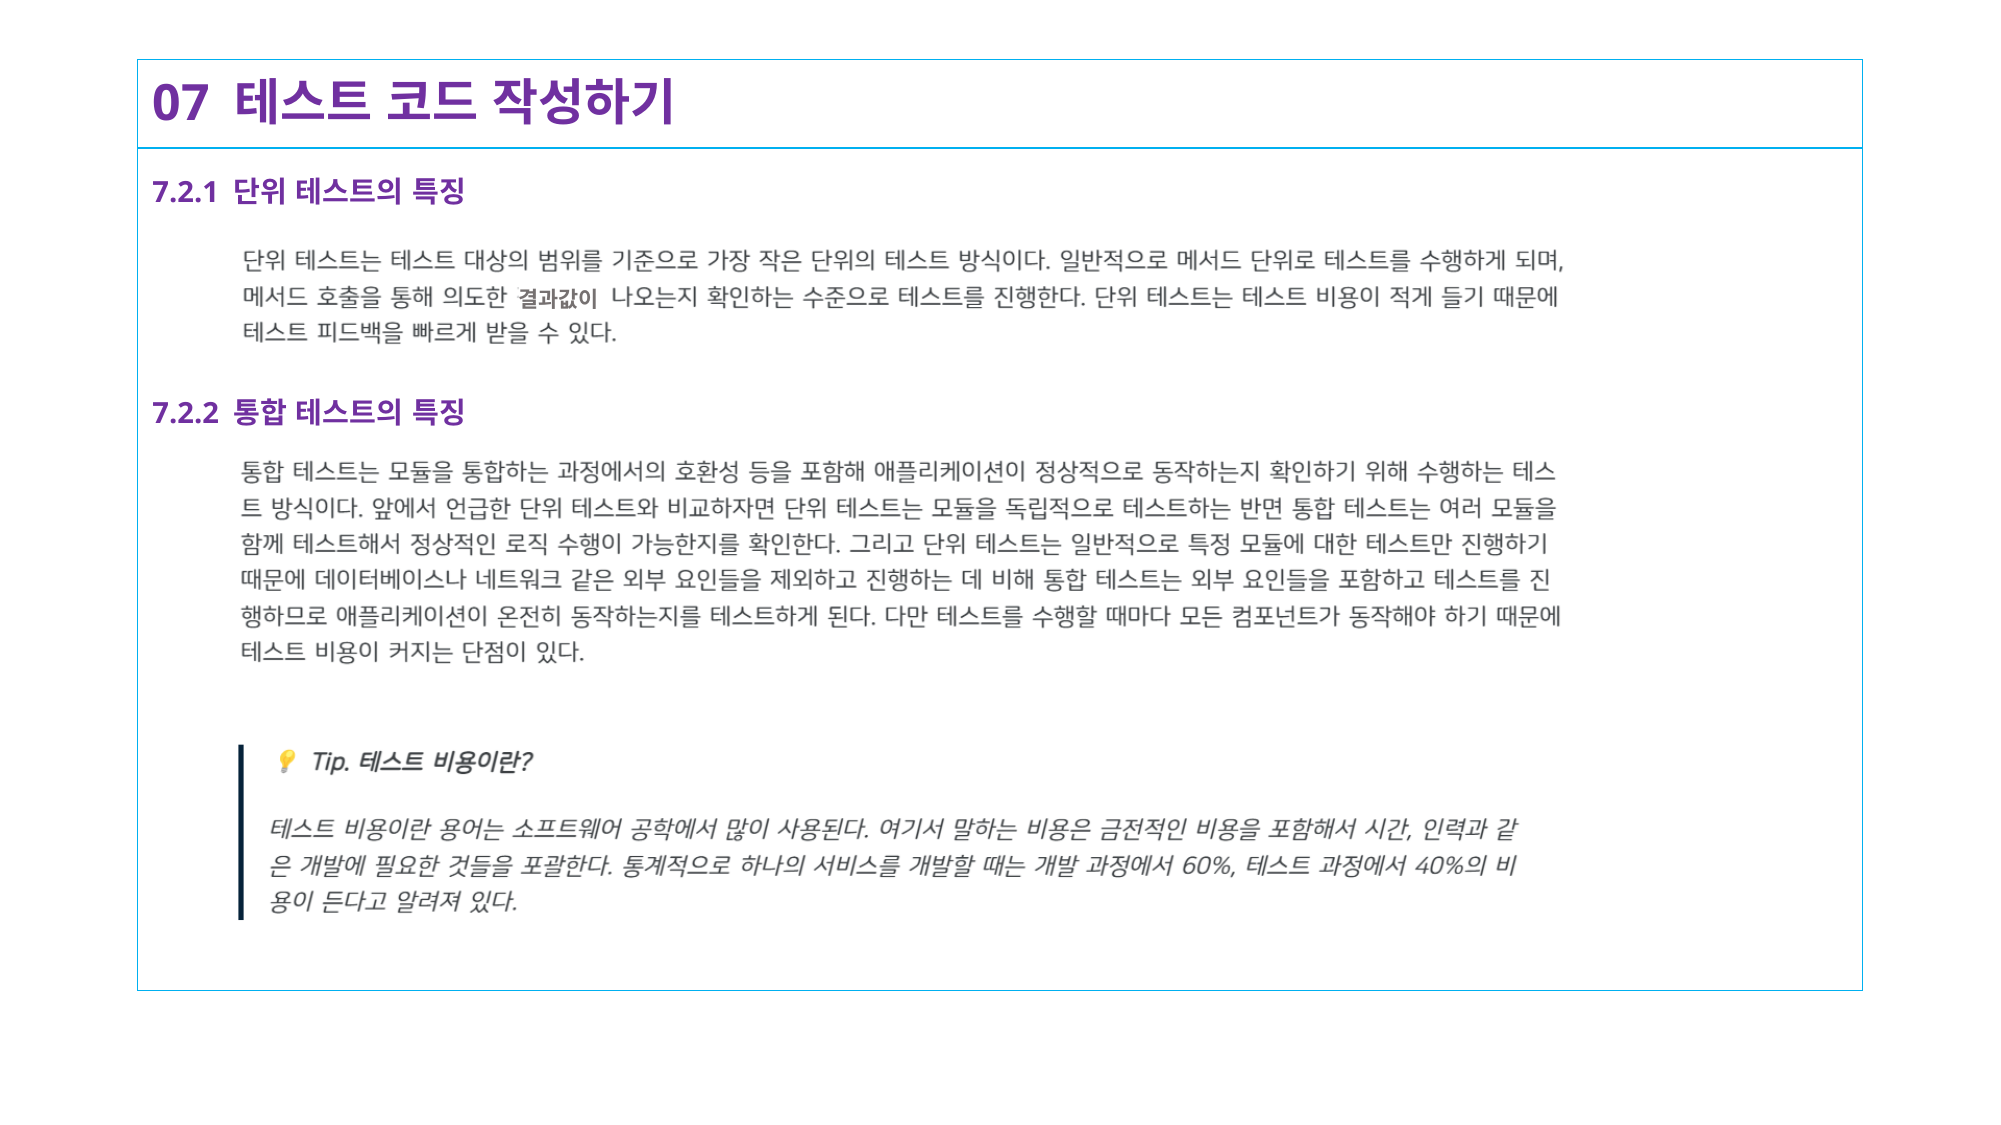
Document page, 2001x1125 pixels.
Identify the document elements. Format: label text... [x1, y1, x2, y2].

title 07 테스트 코드 작성하기 [137, 59, 1863, 148]
list 7.2.1 단위 테스트의 특징 7.2.2 통합 테스트의 특징 [137, 148, 1863, 991]
picture [227, 730, 1531, 940]
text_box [227, 235, 1578, 352]
picture [227, 445, 1576, 680]
